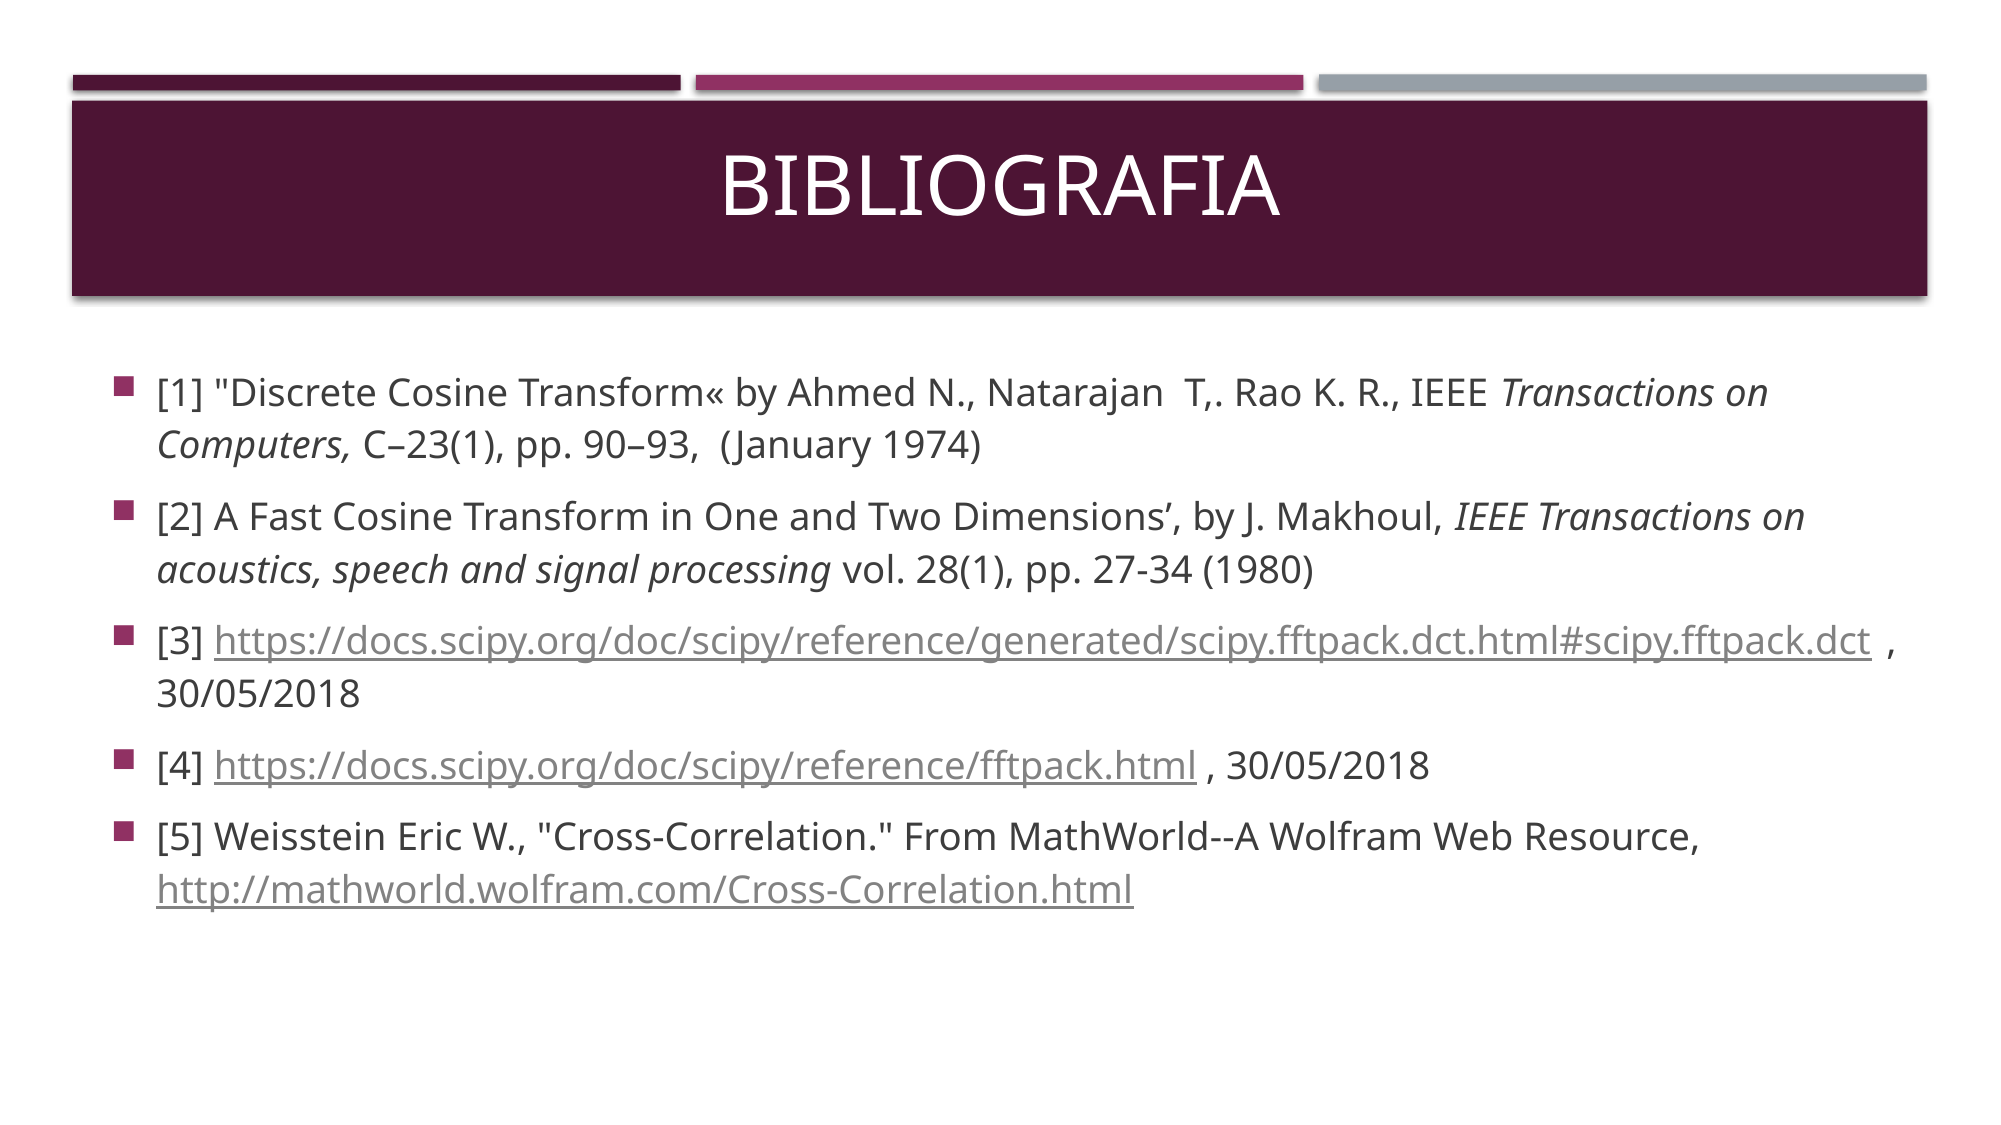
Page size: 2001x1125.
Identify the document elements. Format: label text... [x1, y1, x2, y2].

title Bibliografia [95, 115, 1905, 248]
list [1] "Discrete Cosine Transform« by Ahmed N., Natarajan T,. Rao K. R., IEEE Transactions on Computers, C–23(1), pp. 90–93, (January 1974) [2] A Fast Cosine Transform in One and Two Dimensions’, by J. Makhoul, IEEE Transactions on acoustics, speech and signal processing vol. 28(1), pp. 27-34 (1980) [3] https://docs.scipy.org/doc/scipy/reference/generated/scipy.fftpack.dct.html#scipy.fftpack.dct, 30/05/2018 [4] https://docs.scipy.org/doc/scipy/reference/fftpack.html, 30/05/2018 [5] Weisstein Eric W., "Cross-Correlation." From MathWorld--A Wolfram Web Resource, http://mathworld.wolfram.com/Cross-Correlation.html [95, 357, 1932, 962]
